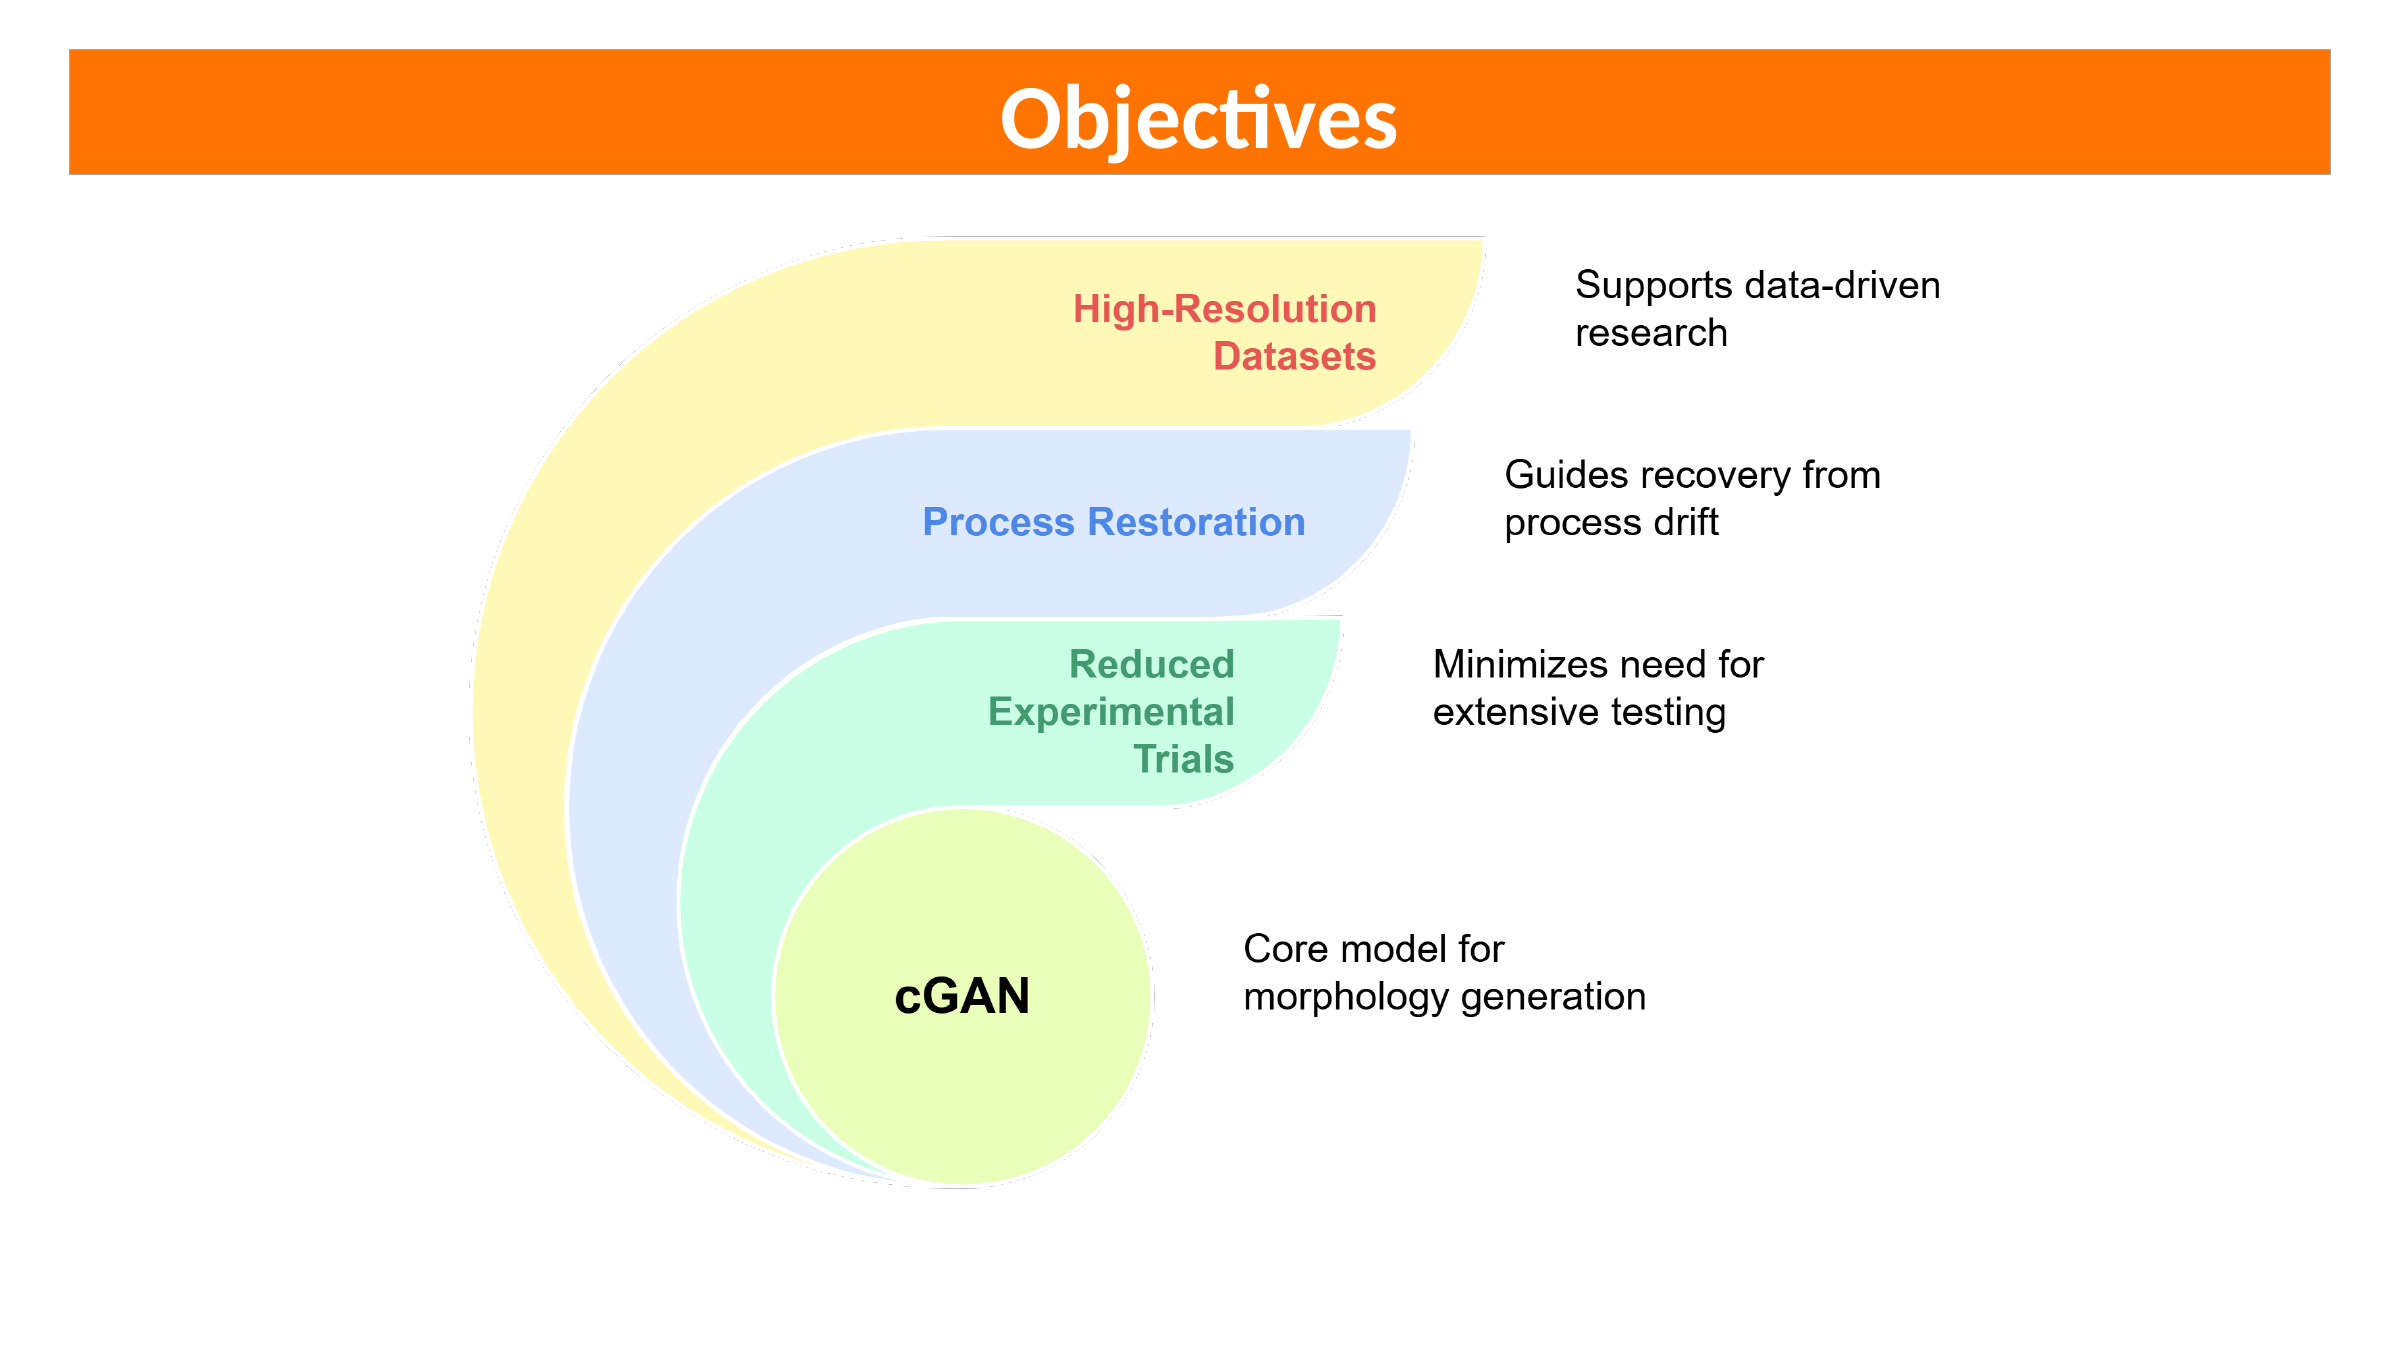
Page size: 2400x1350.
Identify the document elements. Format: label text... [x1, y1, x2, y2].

text_box Objectives [69, 49, 2331, 175]
picture [358, 208, 2045, 1199]
